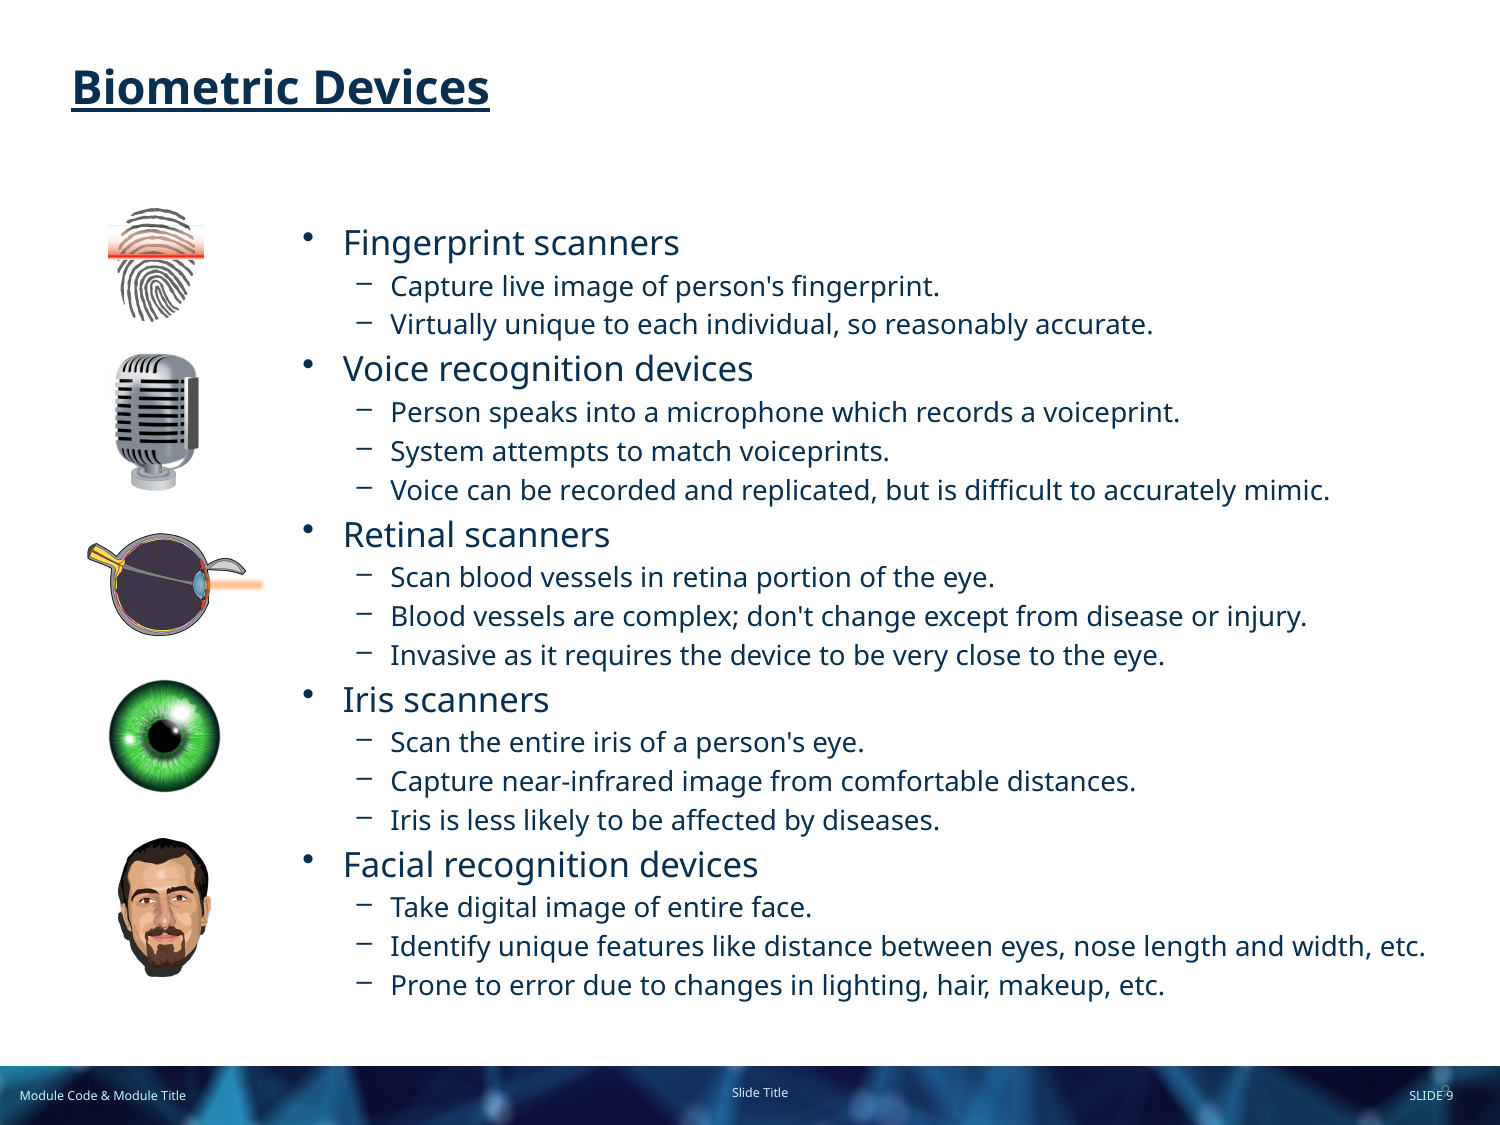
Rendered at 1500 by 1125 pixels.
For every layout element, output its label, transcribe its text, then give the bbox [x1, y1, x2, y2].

title Biometric Devices [56, 16, 1444, 155]
picture [107, 352, 199, 491]
picture [107, 208, 204, 322]
list Fingerprint scanners Capture live image of person's fingerprint. Virtually unique to each individual, so reasonably accurate. Voice recognition devices Person speaks into a microphone which records a voiceprint. System attempts to match voiceprints. Voice can be recorded and replicated, but is difficult to accurately mimic. Retinal scanners Scan blood vessels in retina portion of the eye. Blood vessels are complex; don't change except from disease or injury. Invasive as it requires the device to be very close to the eye. Iris scanners Scan the entire iris of a person's eye. Capture near-infrared image from comfortable distances. Iris is less likely to be affected by diseases. Facial recognition devices Take digital image of entire face. Identify unique features like distance between eyes, nose length and width, etc. Prone to error due to changes in lighting, hair, makeup, etc. [287, 213, 1469, 1021]
picture [117, 838, 211, 977]
picture [107, 679, 221, 793]
picture [88, 494, 267, 675]
slide_number 9 [1407, 1067, 1450, 1113]
picture [0, 1066, 1500, 1125]
